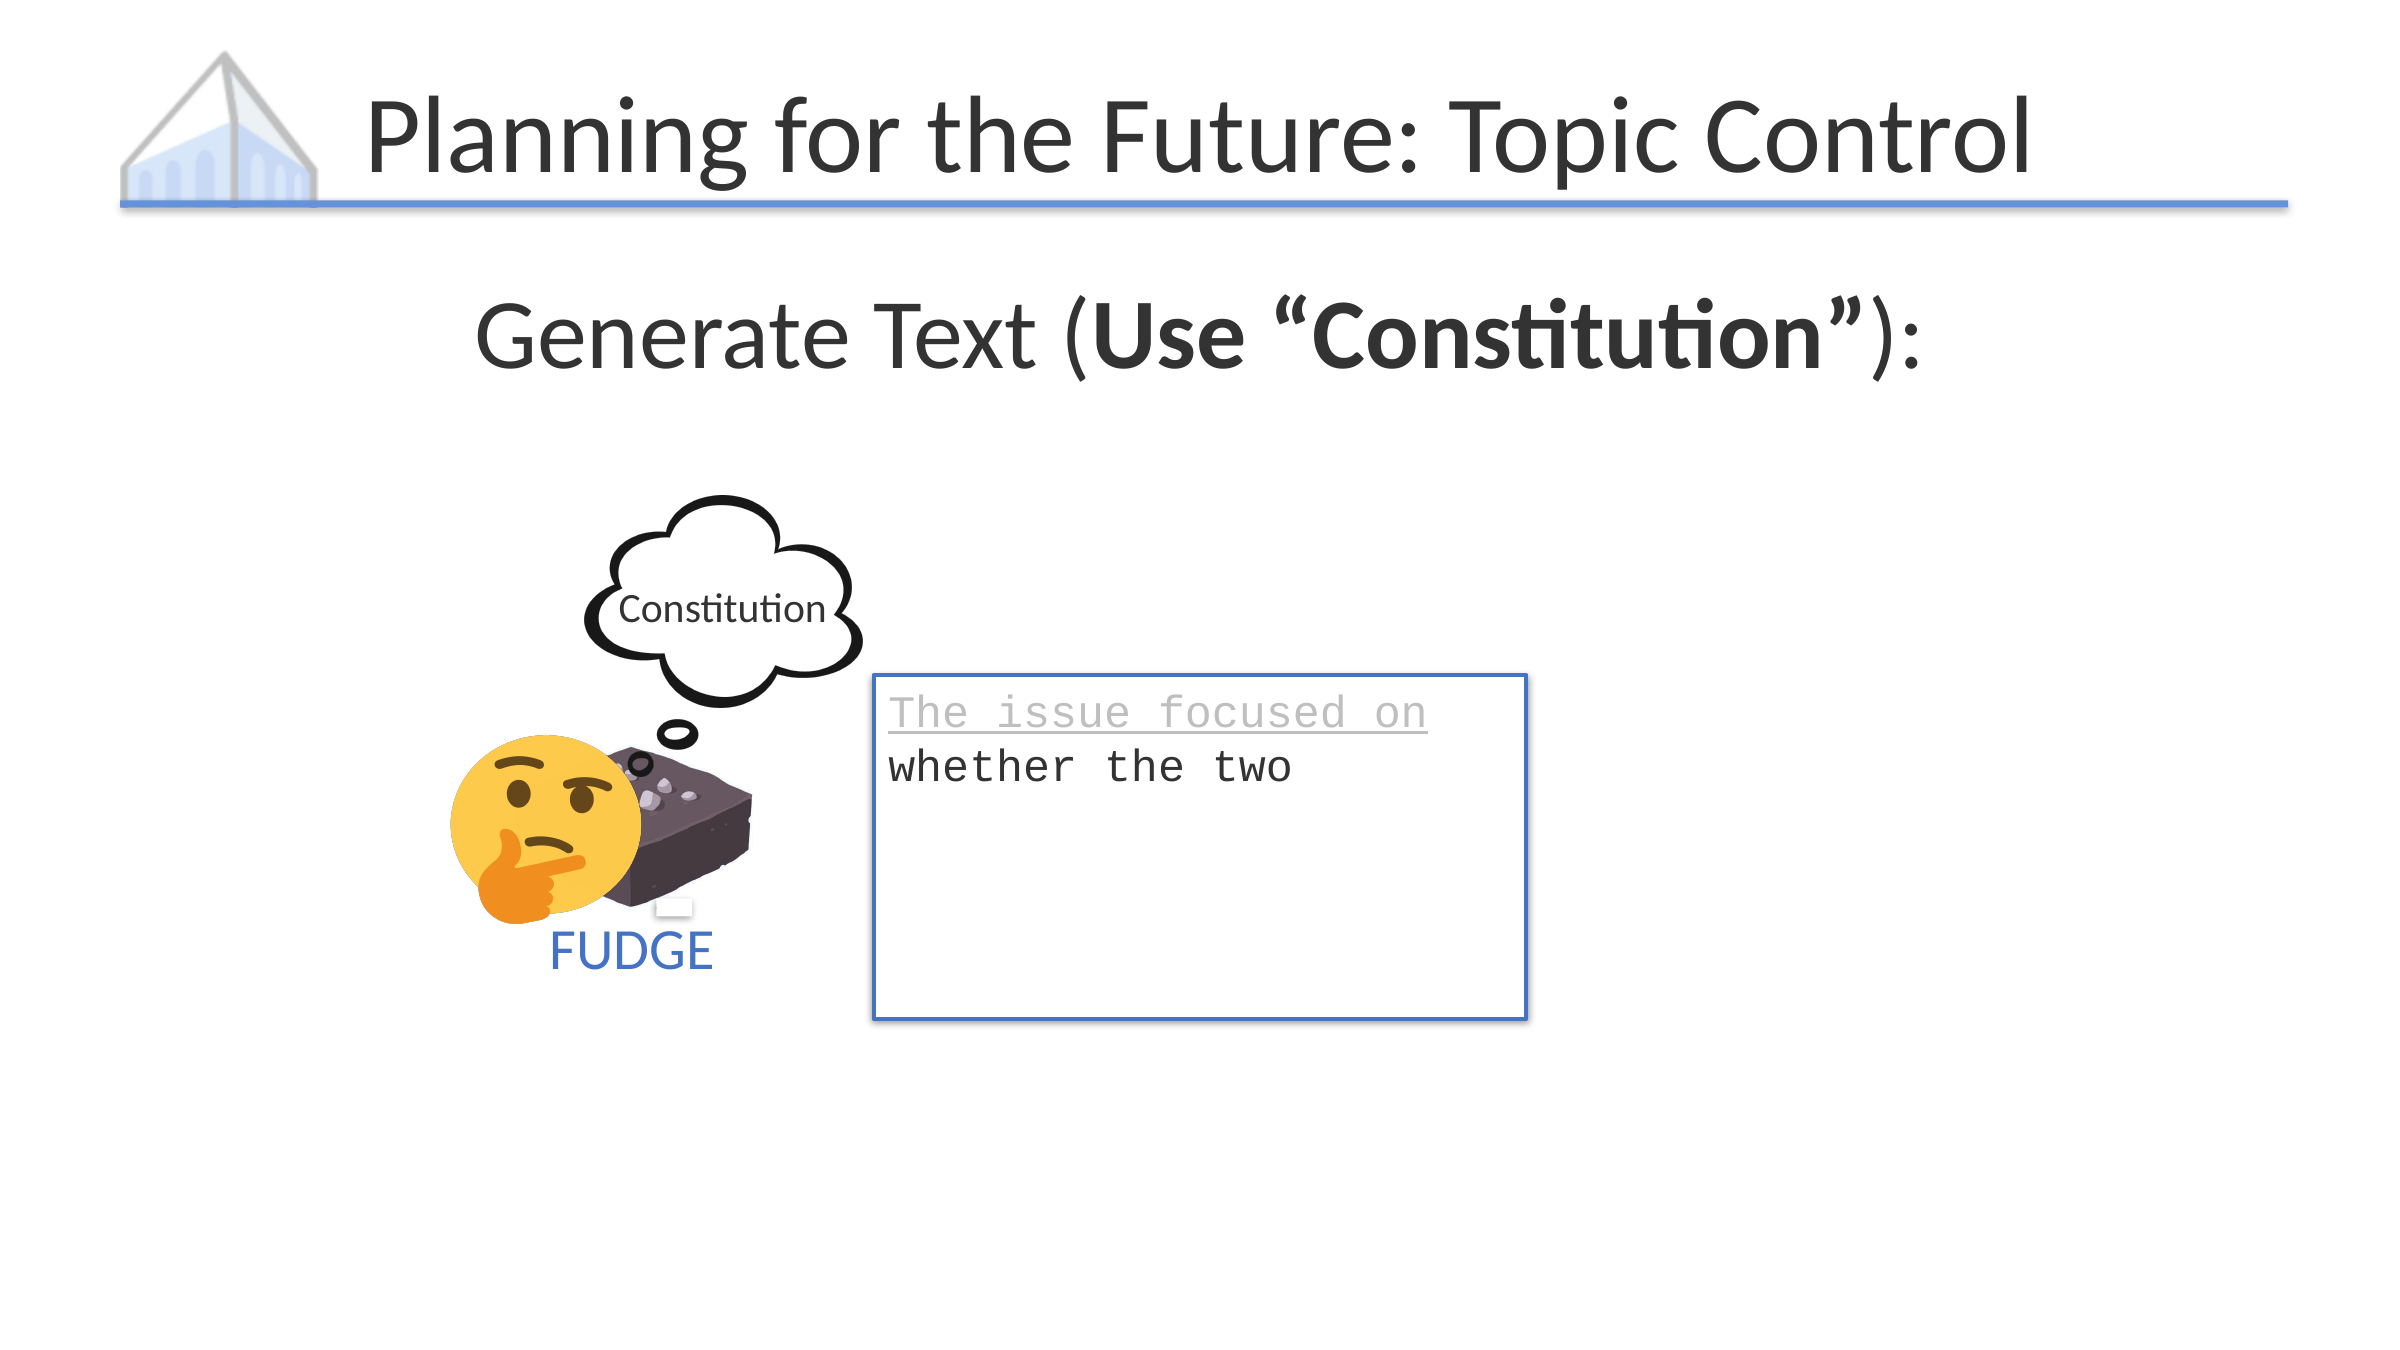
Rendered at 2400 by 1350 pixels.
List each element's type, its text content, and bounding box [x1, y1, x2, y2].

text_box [584, 494, 863, 777]
picture [445, 734, 647, 924]
title Planning for the Future: Topic Control [0, 28, 2400, 228]
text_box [652, 786, 792, 917]
text_box FUDGE [161, 898, 1104, 995]
text_box The issue focused on whether the two [872, 673, 1528, 1021]
text_box Generate Text (Use “Constitution”): [445, 260, 1955, 456]
